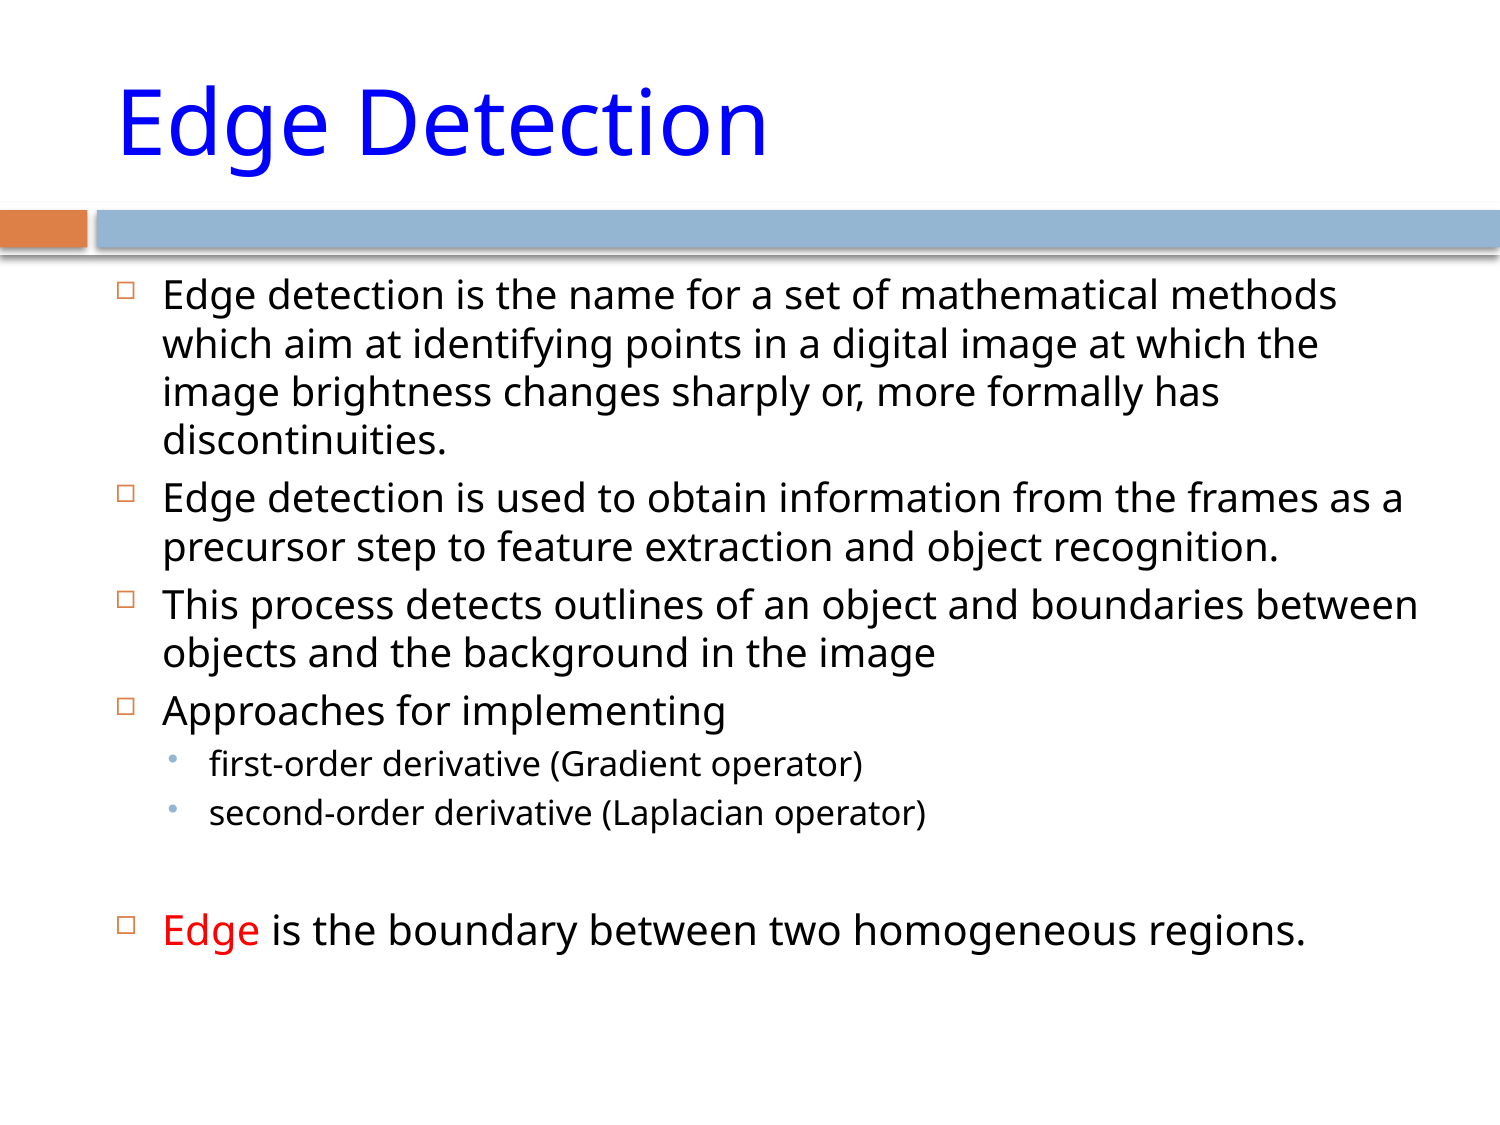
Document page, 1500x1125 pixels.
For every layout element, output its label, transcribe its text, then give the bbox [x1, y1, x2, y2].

list Edge detection is the name for a set of mathematical methods which aim at identifying points in a digital image at which the image brightness changes sharply or, more formally has discontinuities. Edge detection is used to obtain information from the frames as a precursor step to feature extraction and object recognition. This process detects outlines of an object and boundaries between objects and the background in the image Approaches for implementing first-order derivative (Gradient operator) second-order derivative (Laplacian operator) Edge is the boundary between two homogeneous regions. [100, 262, 1438, 975]
title Edge Detection [100, 37, 1438, 200]
